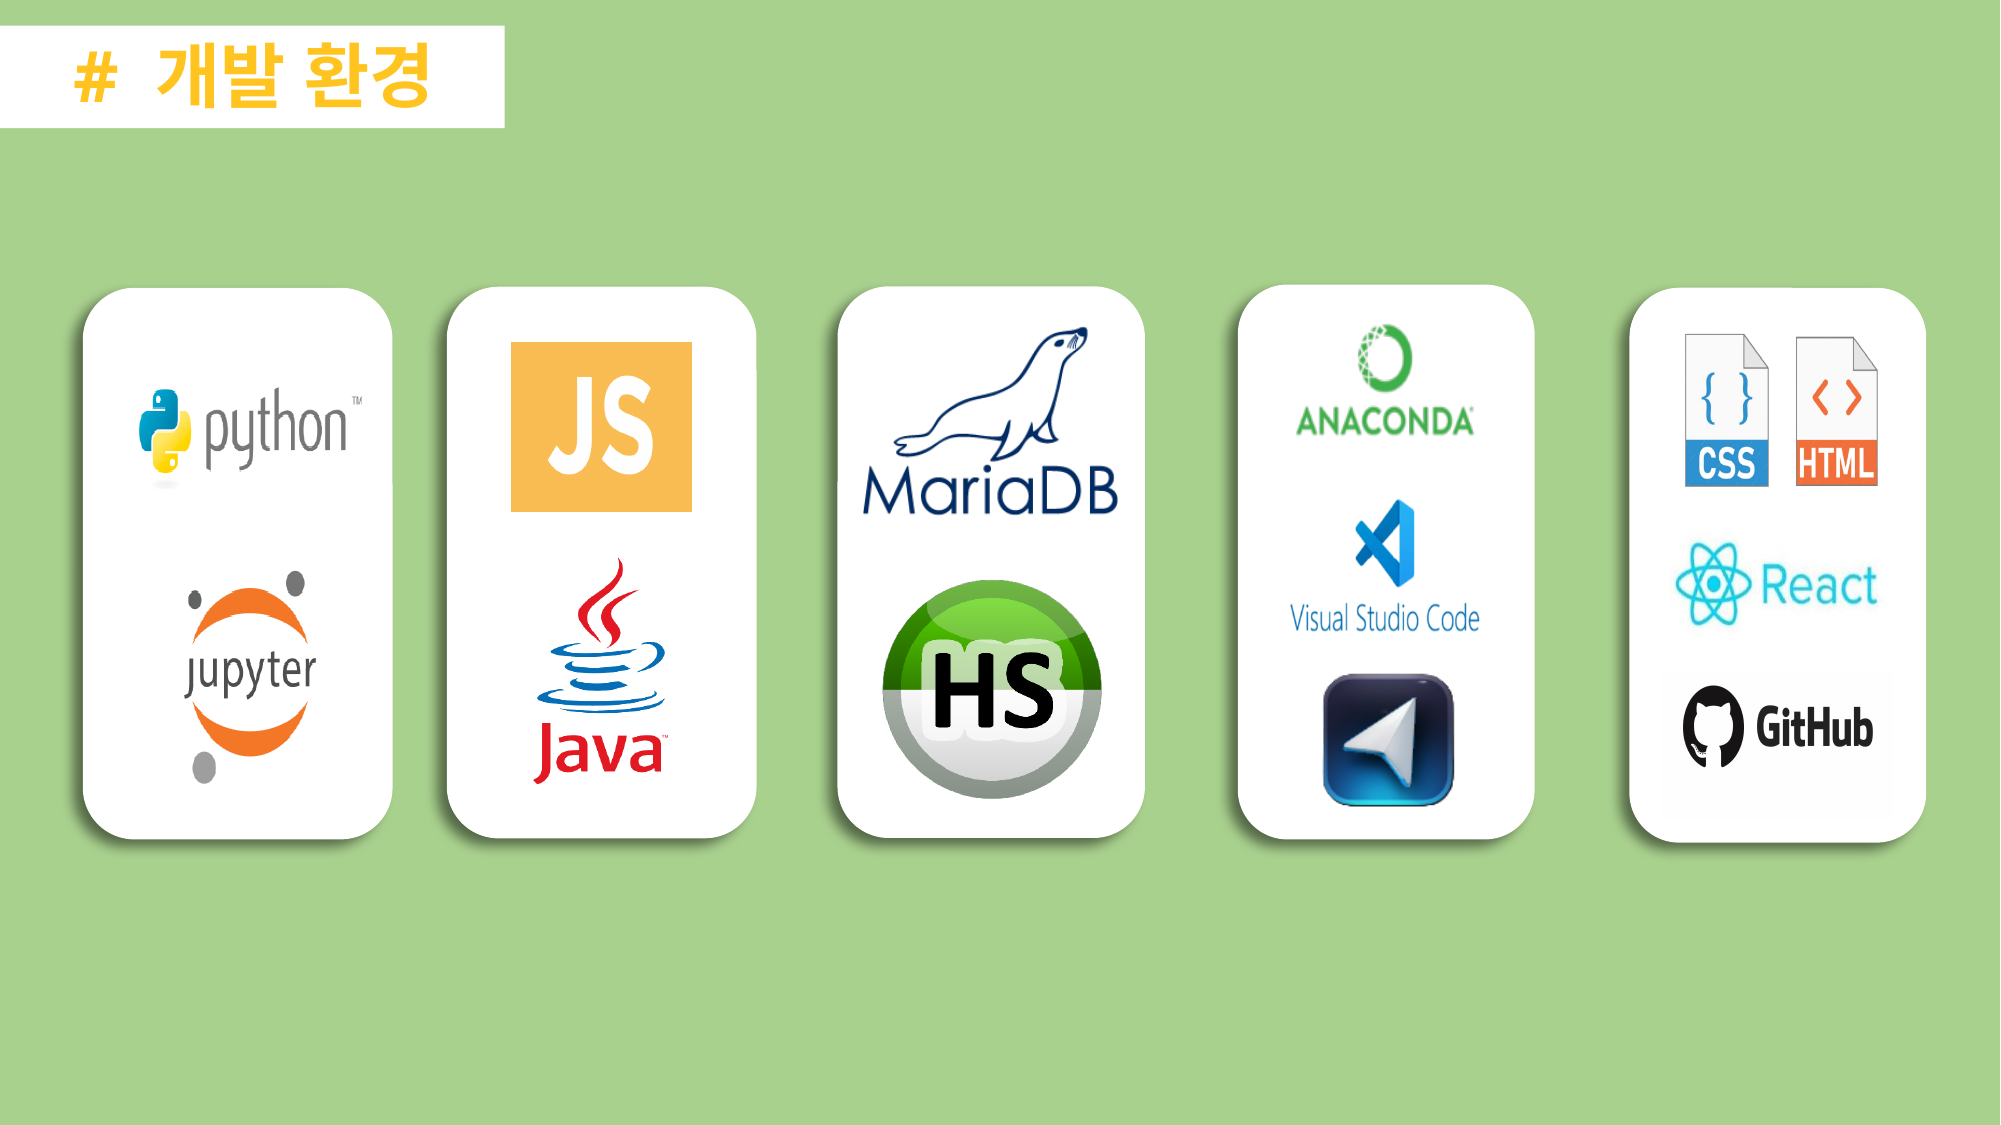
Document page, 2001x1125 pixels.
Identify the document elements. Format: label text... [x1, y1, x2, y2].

text_box [445, 285, 758, 840]
picture [1635, 498, 1917, 820]
picture [1270, 475, 1495, 642]
picture [1295, 323, 1477, 437]
picture [182, 568, 318, 786]
picture [1783, 327, 1894, 491]
text_box # 개발 환경 [59, 24, 477, 125]
text_box [1628, 286, 1928, 844]
picture [808, 323, 1174, 519]
picture [873, 570, 1111, 808]
picture [511, 342, 692, 512]
picture [126, 369, 374, 503]
picture [466, 532, 745, 808]
text_box [836, 519, 1146, 840]
text_box [0, 25, 506, 129]
text_box [81, 286, 394, 841]
picture [1674, 323, 1774, 497]
text_box [1236, 283, 1536, 841]
picture [1321, 670, 1457, 808]
text_box [838, 285, 1144, 323]
